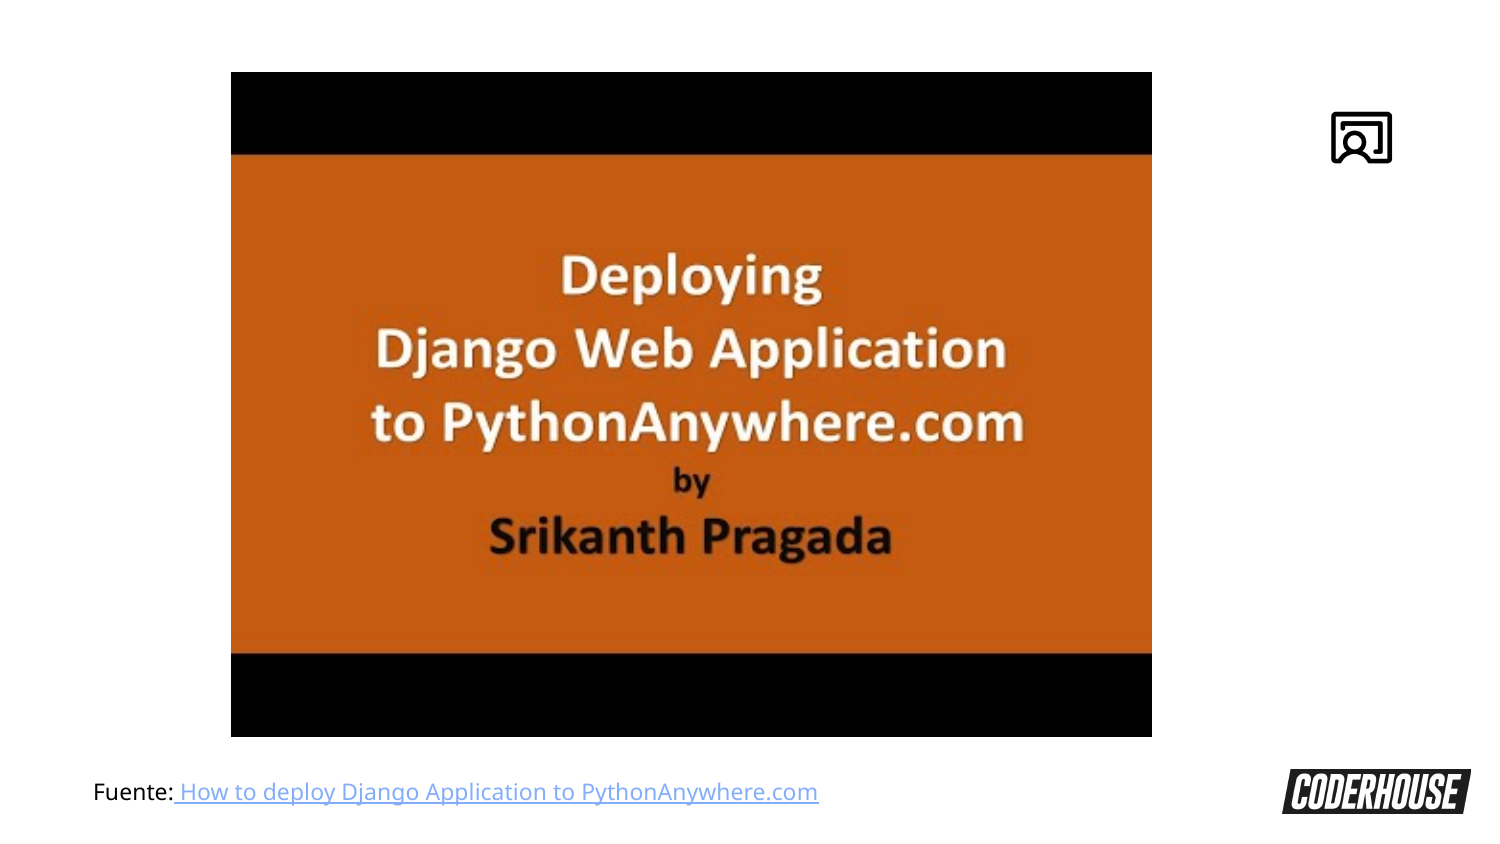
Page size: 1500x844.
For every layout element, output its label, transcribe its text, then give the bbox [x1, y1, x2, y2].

picture [1281, 769, 1471, 814]
text_box Fuente: How to deploy Django Application to PythonAnywhere.com [78, 746, 999, 844]
picture [230, 72, 1153, 738]
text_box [1300, 76, 1423, 199]
